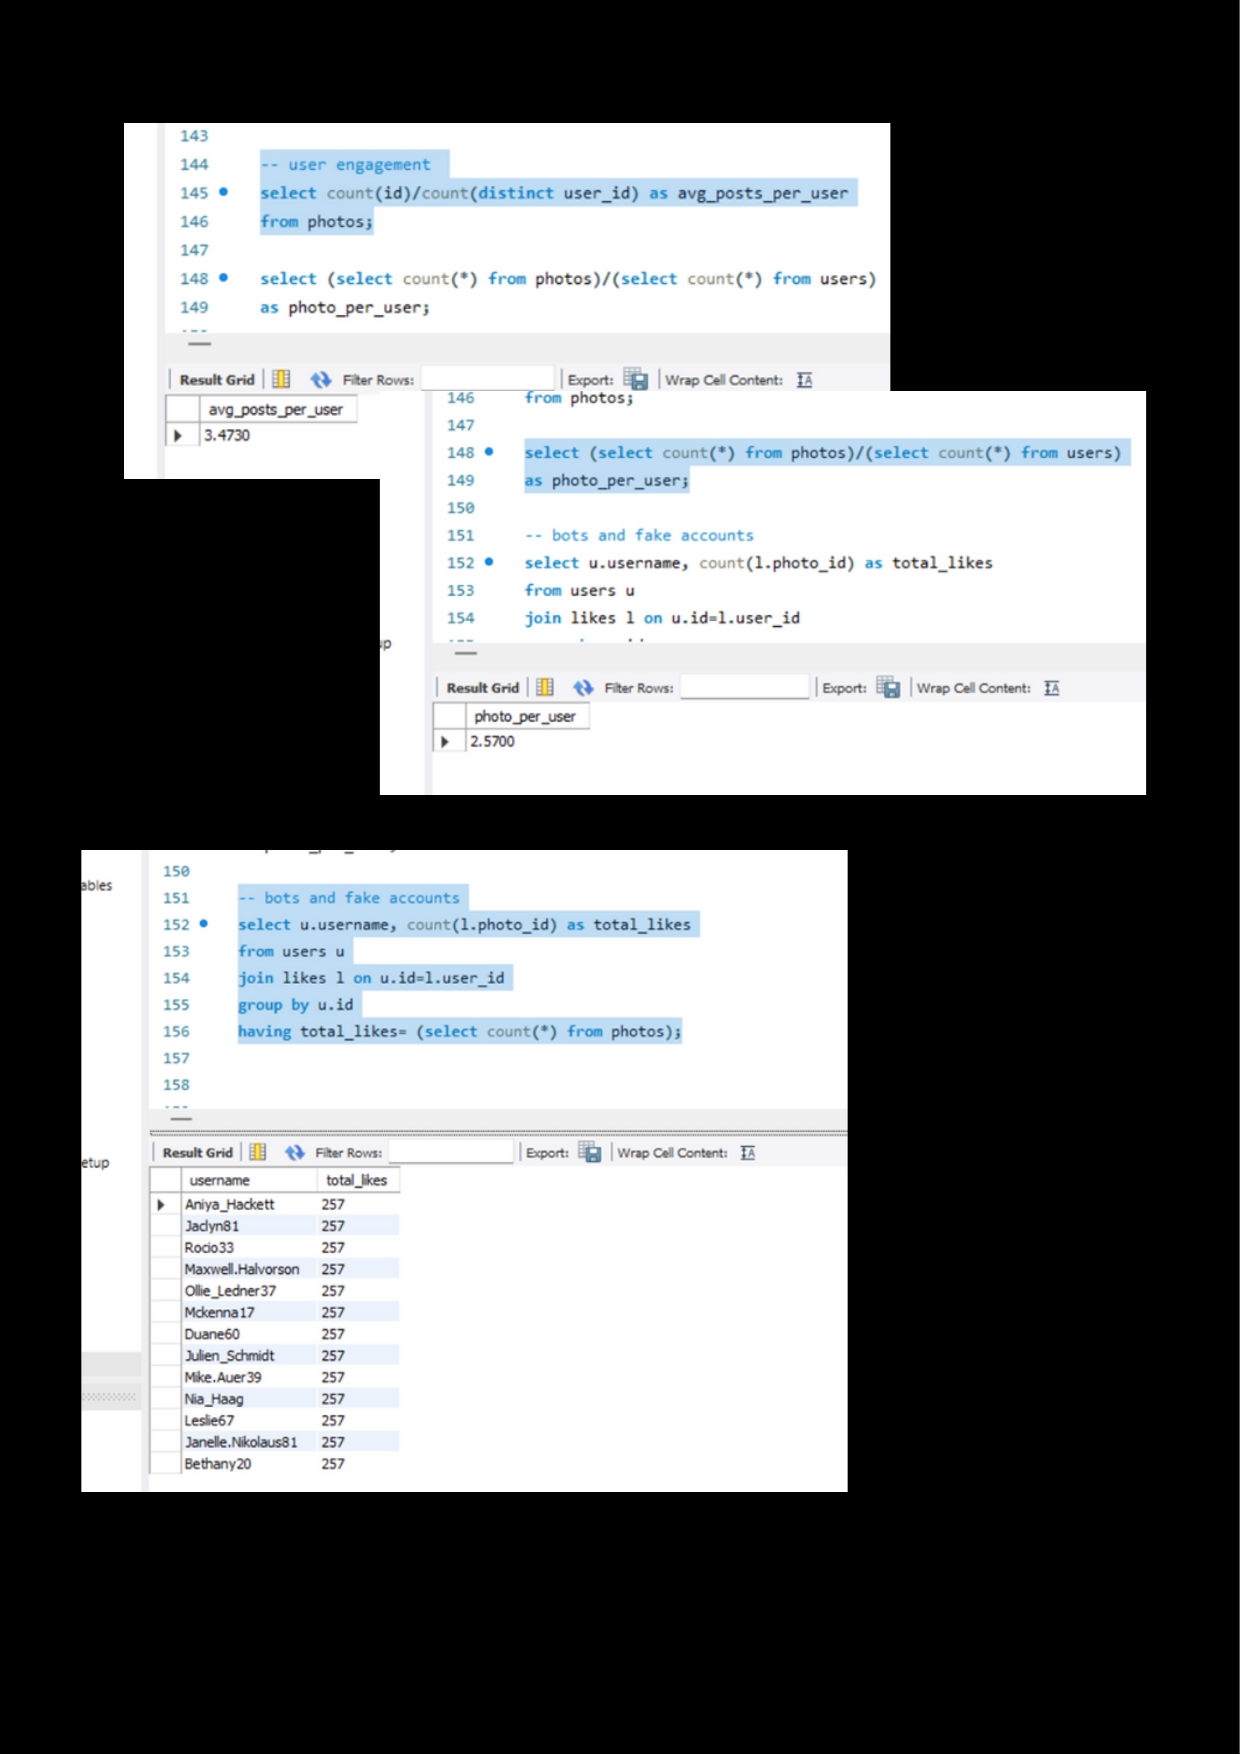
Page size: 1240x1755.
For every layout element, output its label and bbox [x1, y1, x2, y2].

text_box [81, 850, 848, 1492]
text_box [124, 123, 891, 479]
text_box [379, 391, 1147, 795]
